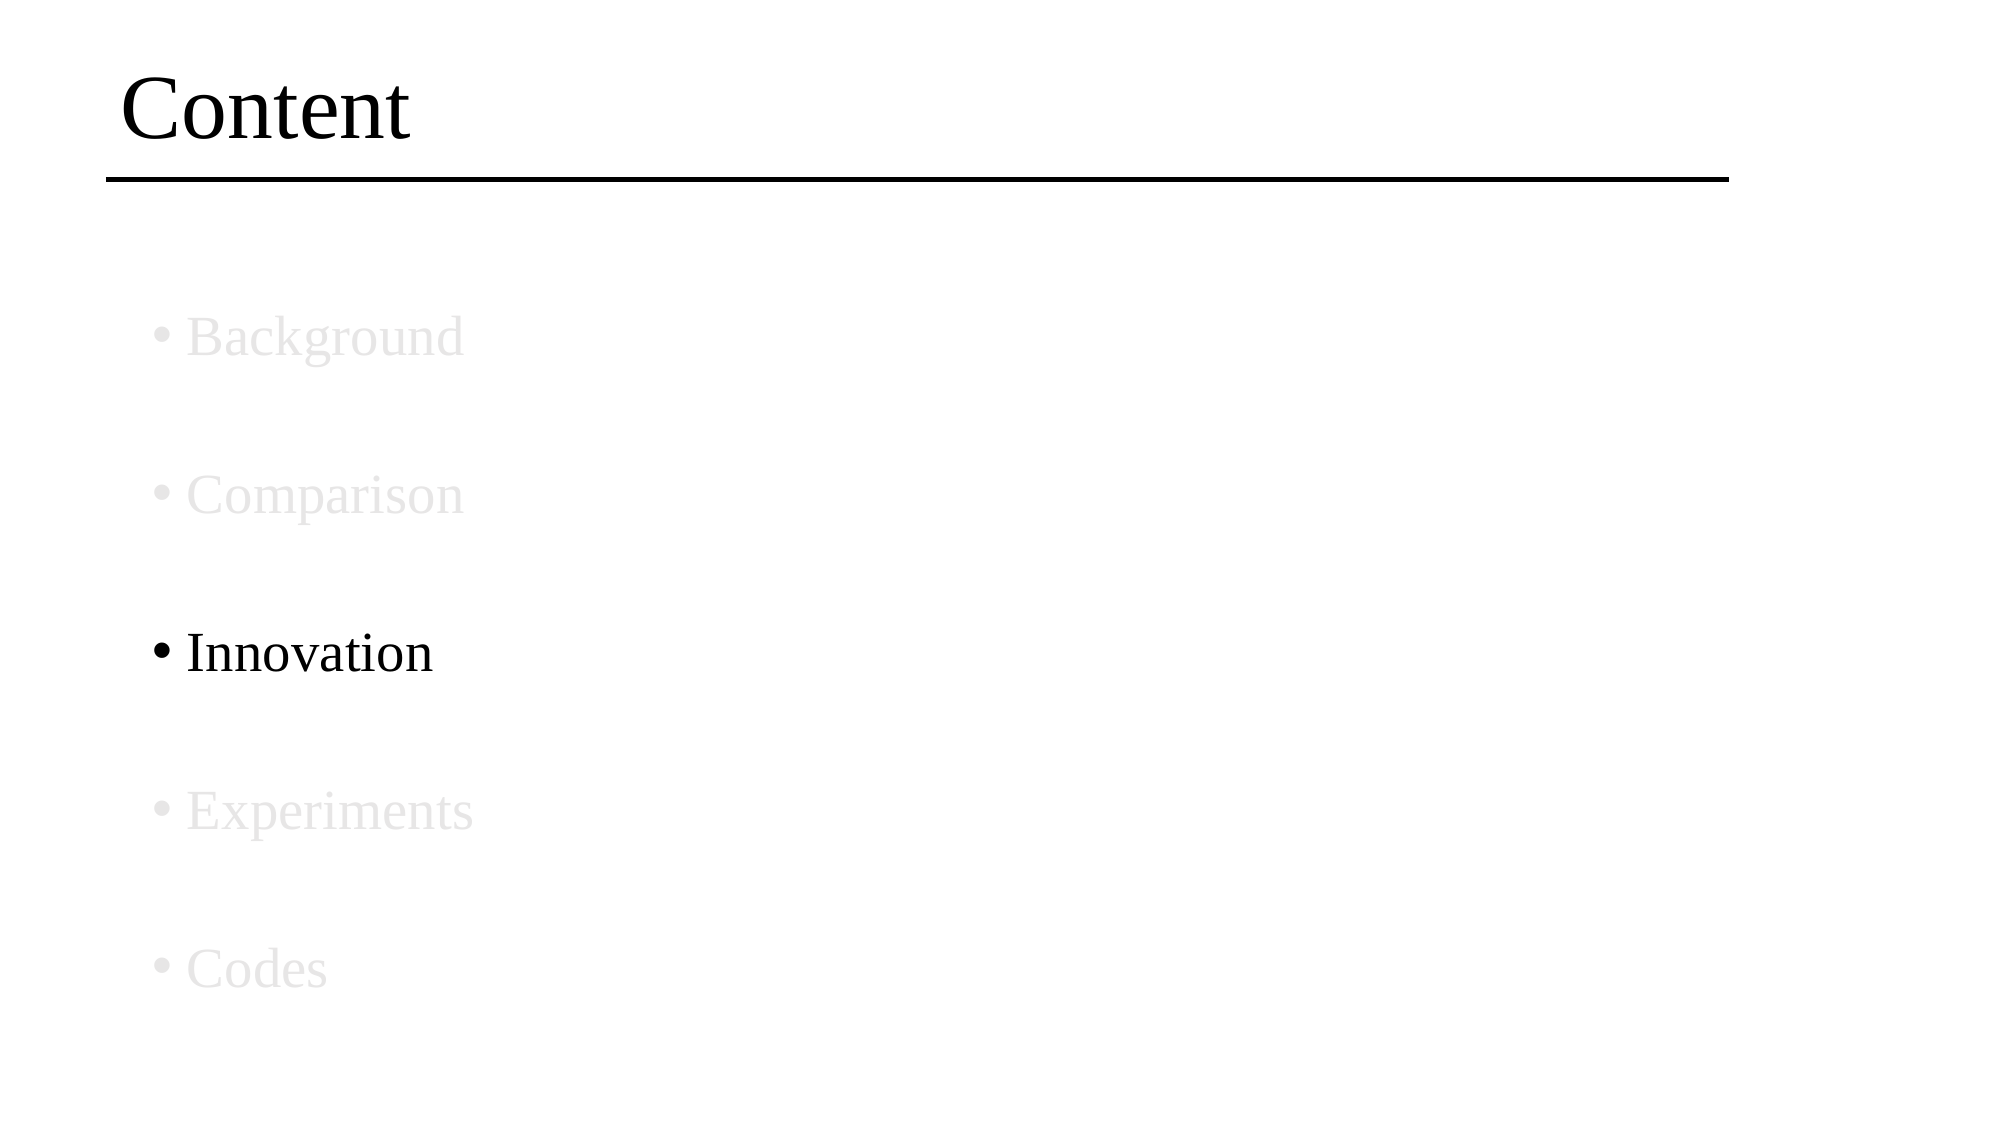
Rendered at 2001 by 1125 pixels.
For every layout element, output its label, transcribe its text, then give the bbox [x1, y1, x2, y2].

title Content [105, 0, 1831, 218]
list Background Comparison Innovation Experiments Codes [137, 299, 1863, 1014]
